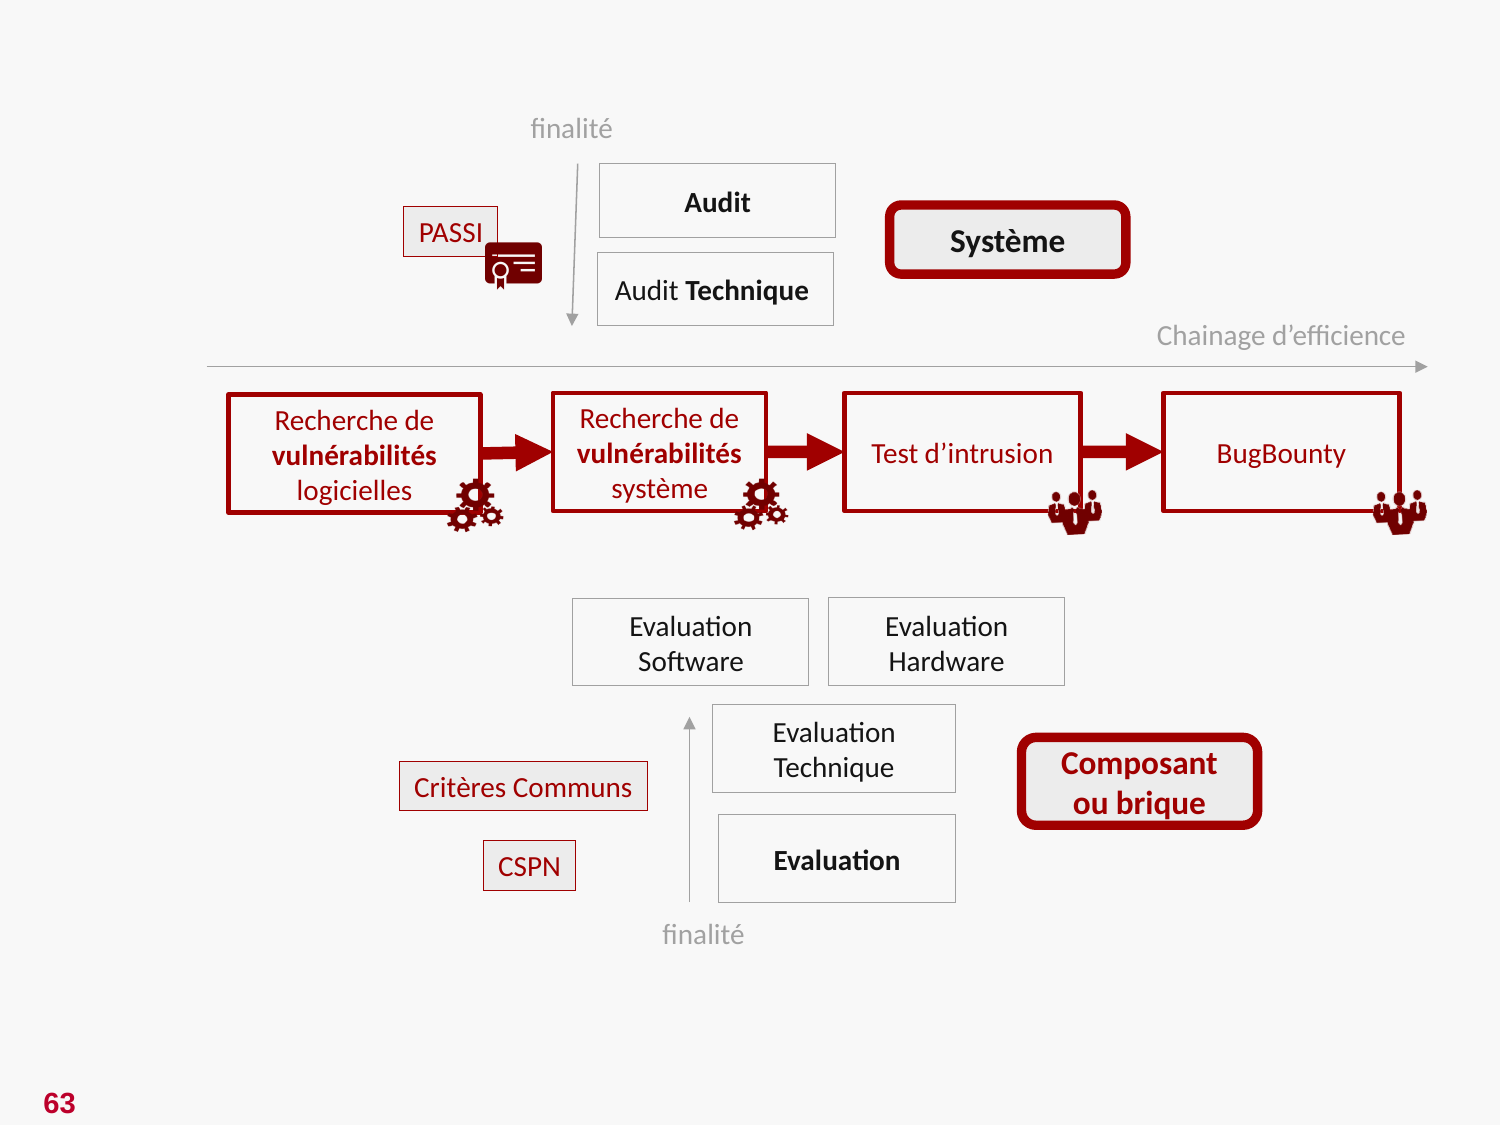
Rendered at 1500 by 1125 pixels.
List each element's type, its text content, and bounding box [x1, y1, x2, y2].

text_box Critères Communs [399, 761, 648, 811]
text_box Evaluation Hardware [828, 597, 1065, 686]
text_box BugBounty [1163, 392, 1400, 511]
text_box Recherche de vulnérabilités logicielles [228, 394, 481, 513]
text_box Composant ou brique [1019, 735, 1260, 828]
picture [485, 237, 543, 295]
text_box CSPN [483, 840, 576, 891]
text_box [571, 163, 578, 327]
text_box Evaluation [718, 814, 956, 903]
picture [1372, 490, 1427, 535]
text_box Audit [599, 163, 836, 238]
picture [1047, 490, 1102, 535]
text_box Chainage d’efficience [1142, 308, 1428, 359]
text_box Evaluation Technique [712, 704, 956, 793]
picture [732, 476, 789, 531]
text_box PASSI [403, 206, 498, 257]
text_box Evaluation Software [572, 598, 809, 686]
text_box finalité [647, 907, 760, 958]
text_box Test d’intrusion [844, 392, 1081, 511]
text_box Système [887, 202, 1128, 277]
text_box Audit Technique [597, 252, 834, 326]
text_box Recherche de vulnérabilités système [552, 392, 766, 511]
picture [444, 476, 505, 534]
text_box finalité [515, 101, 628, 152]
